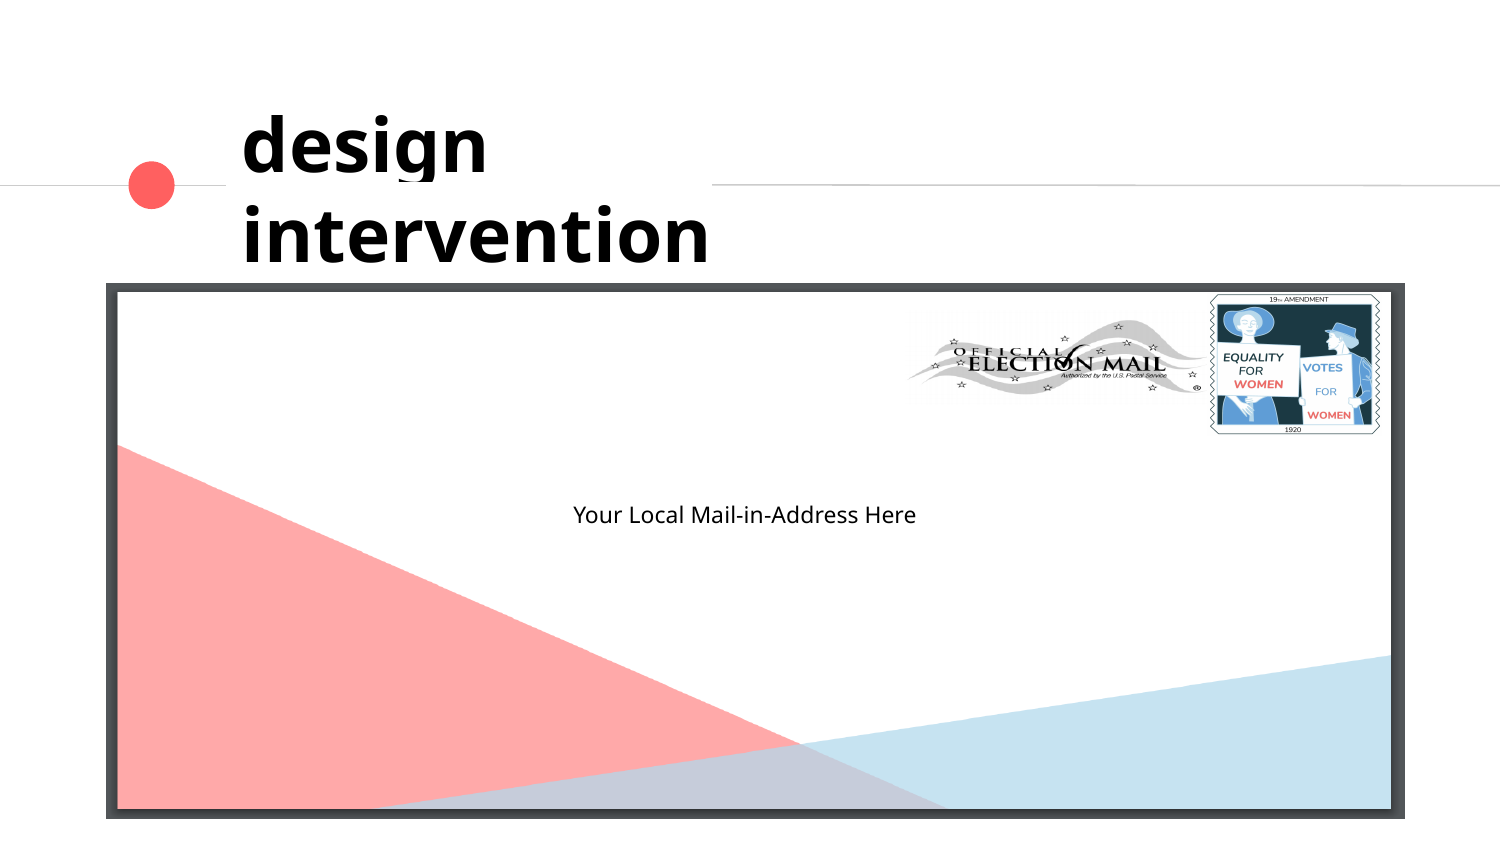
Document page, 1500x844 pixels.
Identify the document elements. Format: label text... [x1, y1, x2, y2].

picture [105, 283, 1405, 819]
title design intervention [226, 151, 887, 223]
